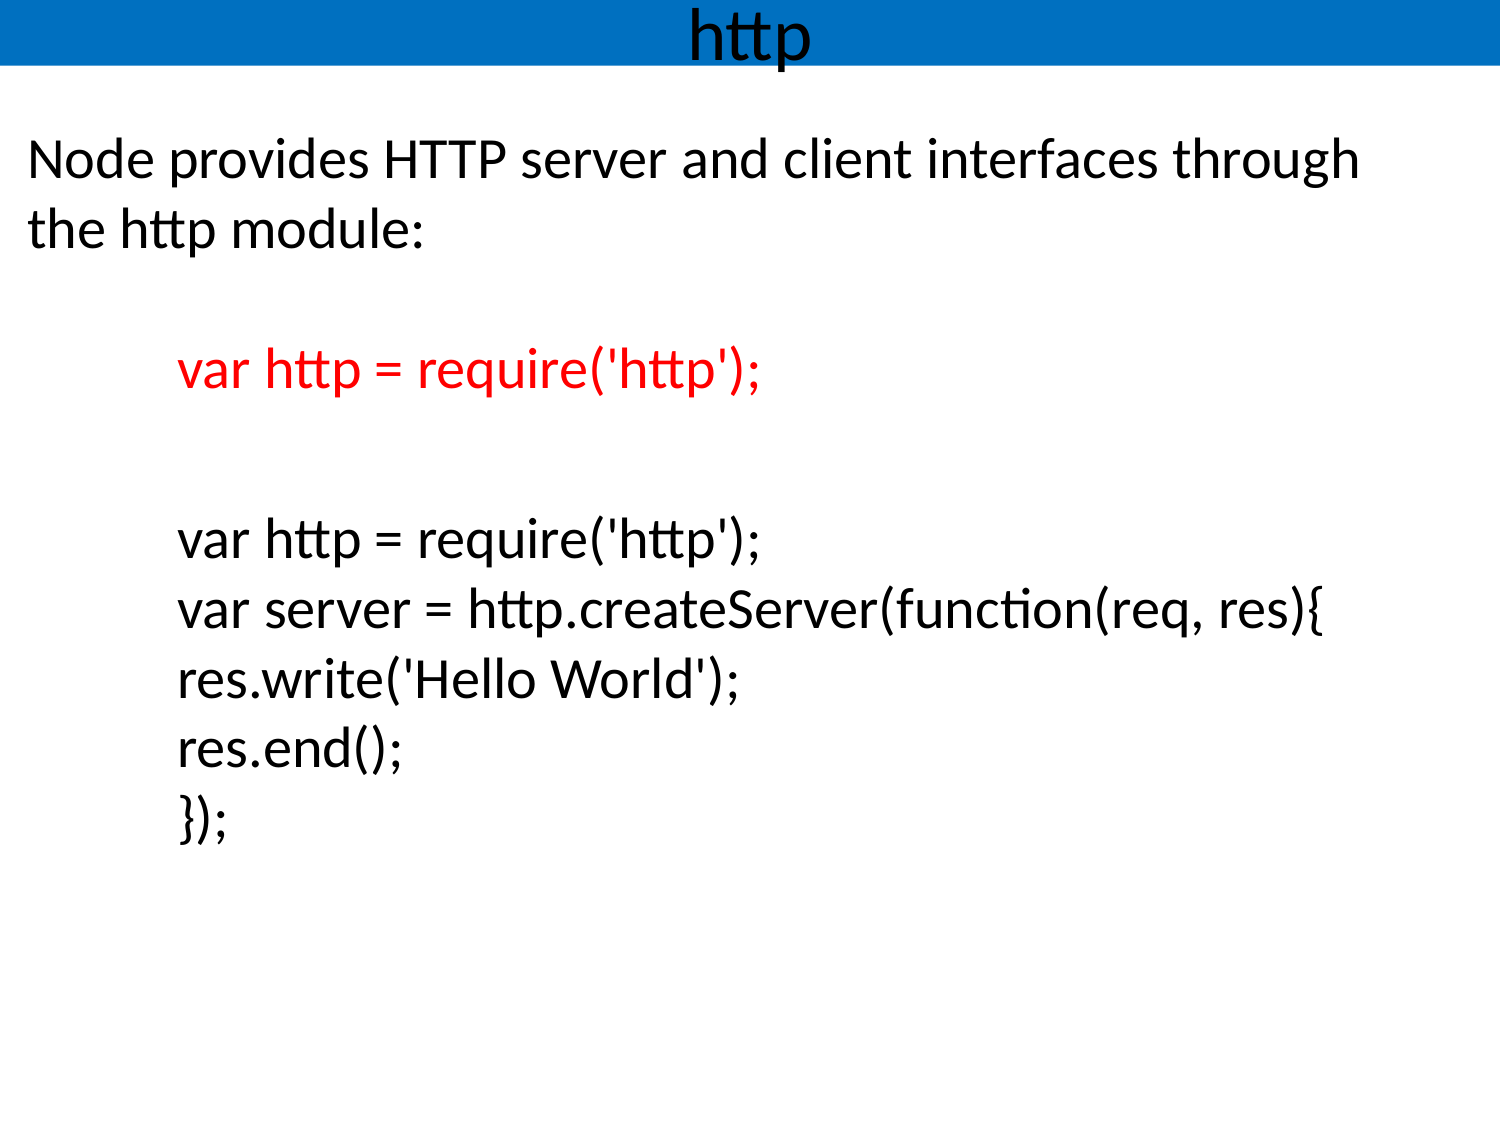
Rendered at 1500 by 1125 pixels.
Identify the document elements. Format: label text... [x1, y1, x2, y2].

text_box http [0, 0, 1500, 66]
text_box Node provides HTTP server and client interfaces through the http module: var http = require('http'); var http = require('http'); var server = http.createServer(function(req, res){ res.write('Hello World'); res.end(); }); [12, 112, 1463, 857]
